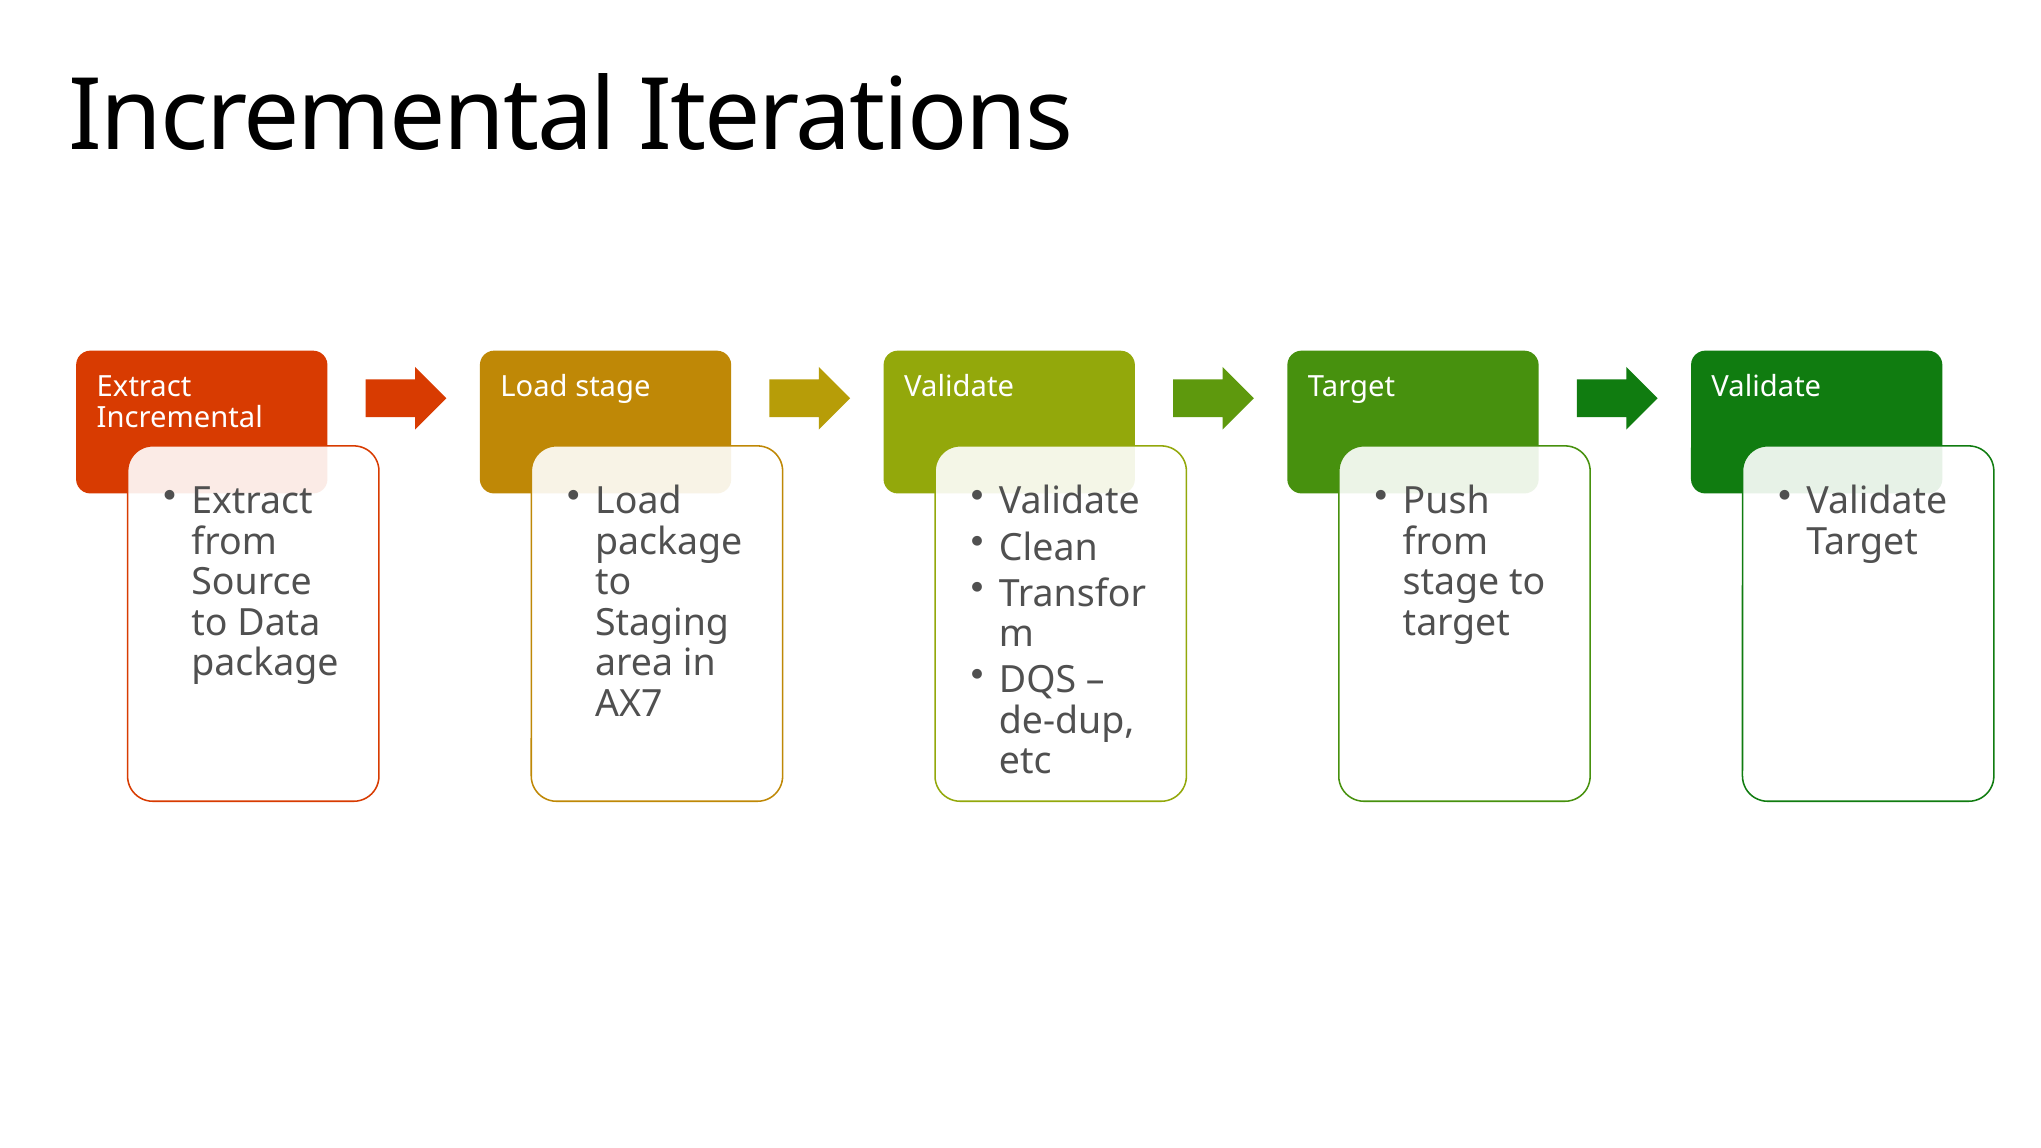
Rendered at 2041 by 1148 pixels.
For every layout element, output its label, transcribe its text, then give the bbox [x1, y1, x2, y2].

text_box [74, 219, 1996, 933]
title Incremental Iterations [45, 48, 1996, 199]
